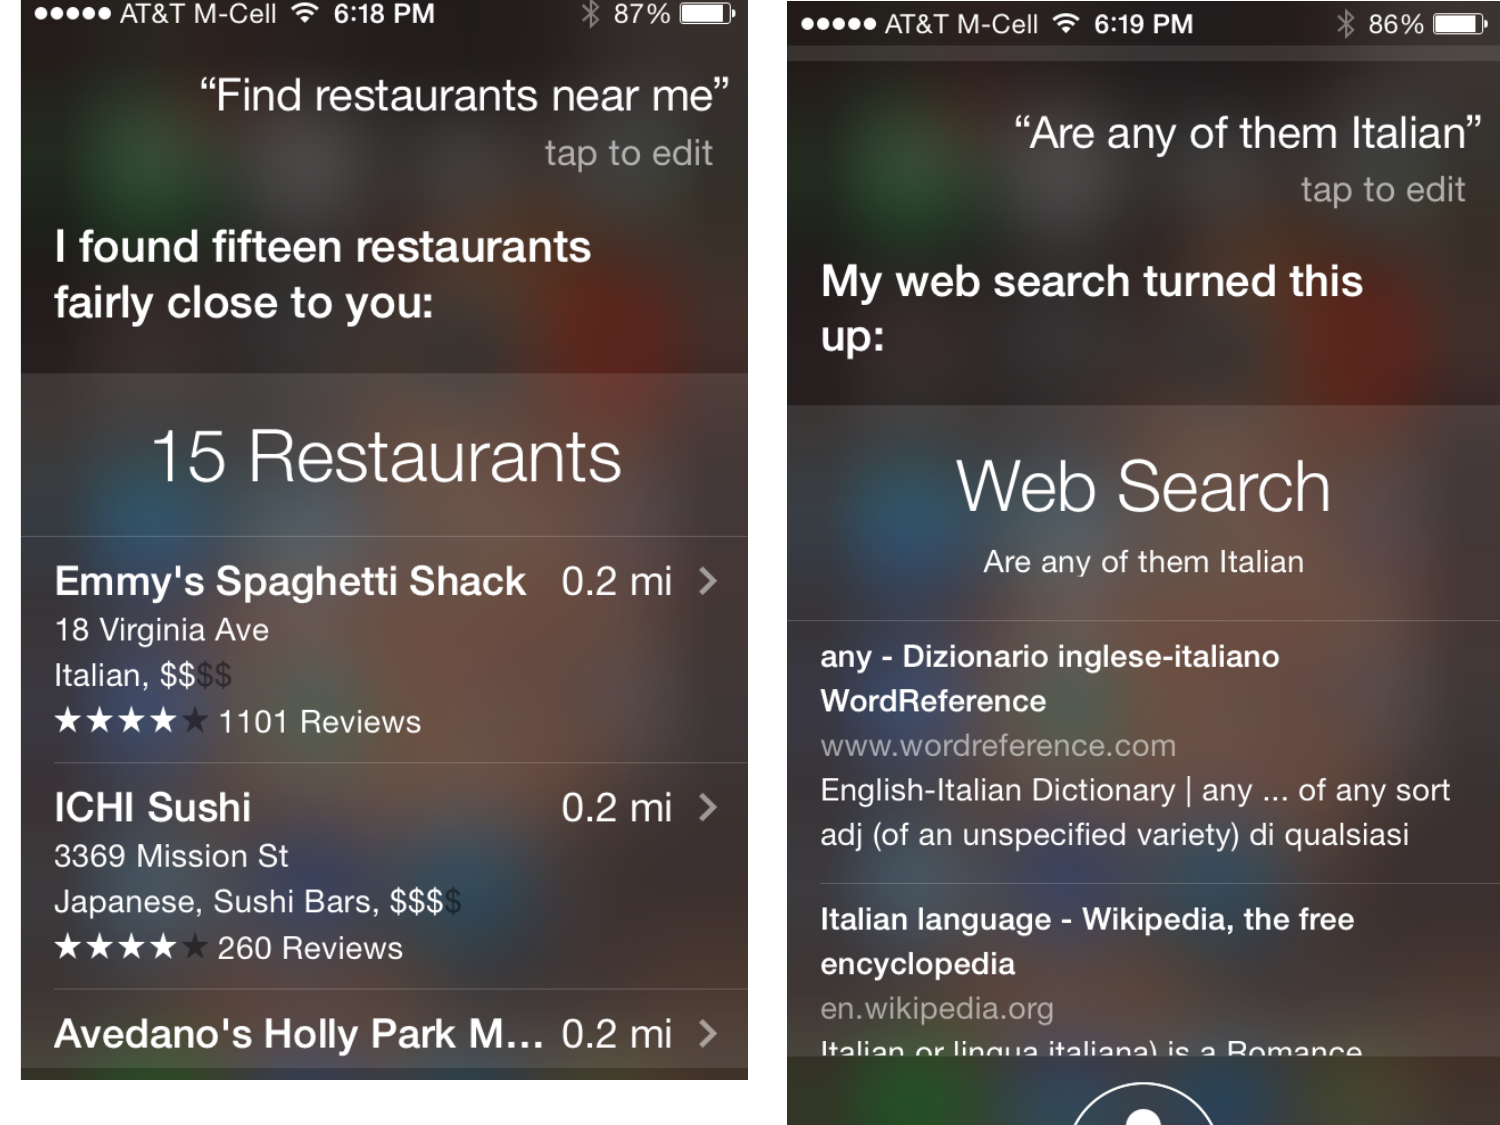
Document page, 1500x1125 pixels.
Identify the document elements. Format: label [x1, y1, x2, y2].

list [20, 0, 751, 1080]
list [787, 1, 1500, 1125]
